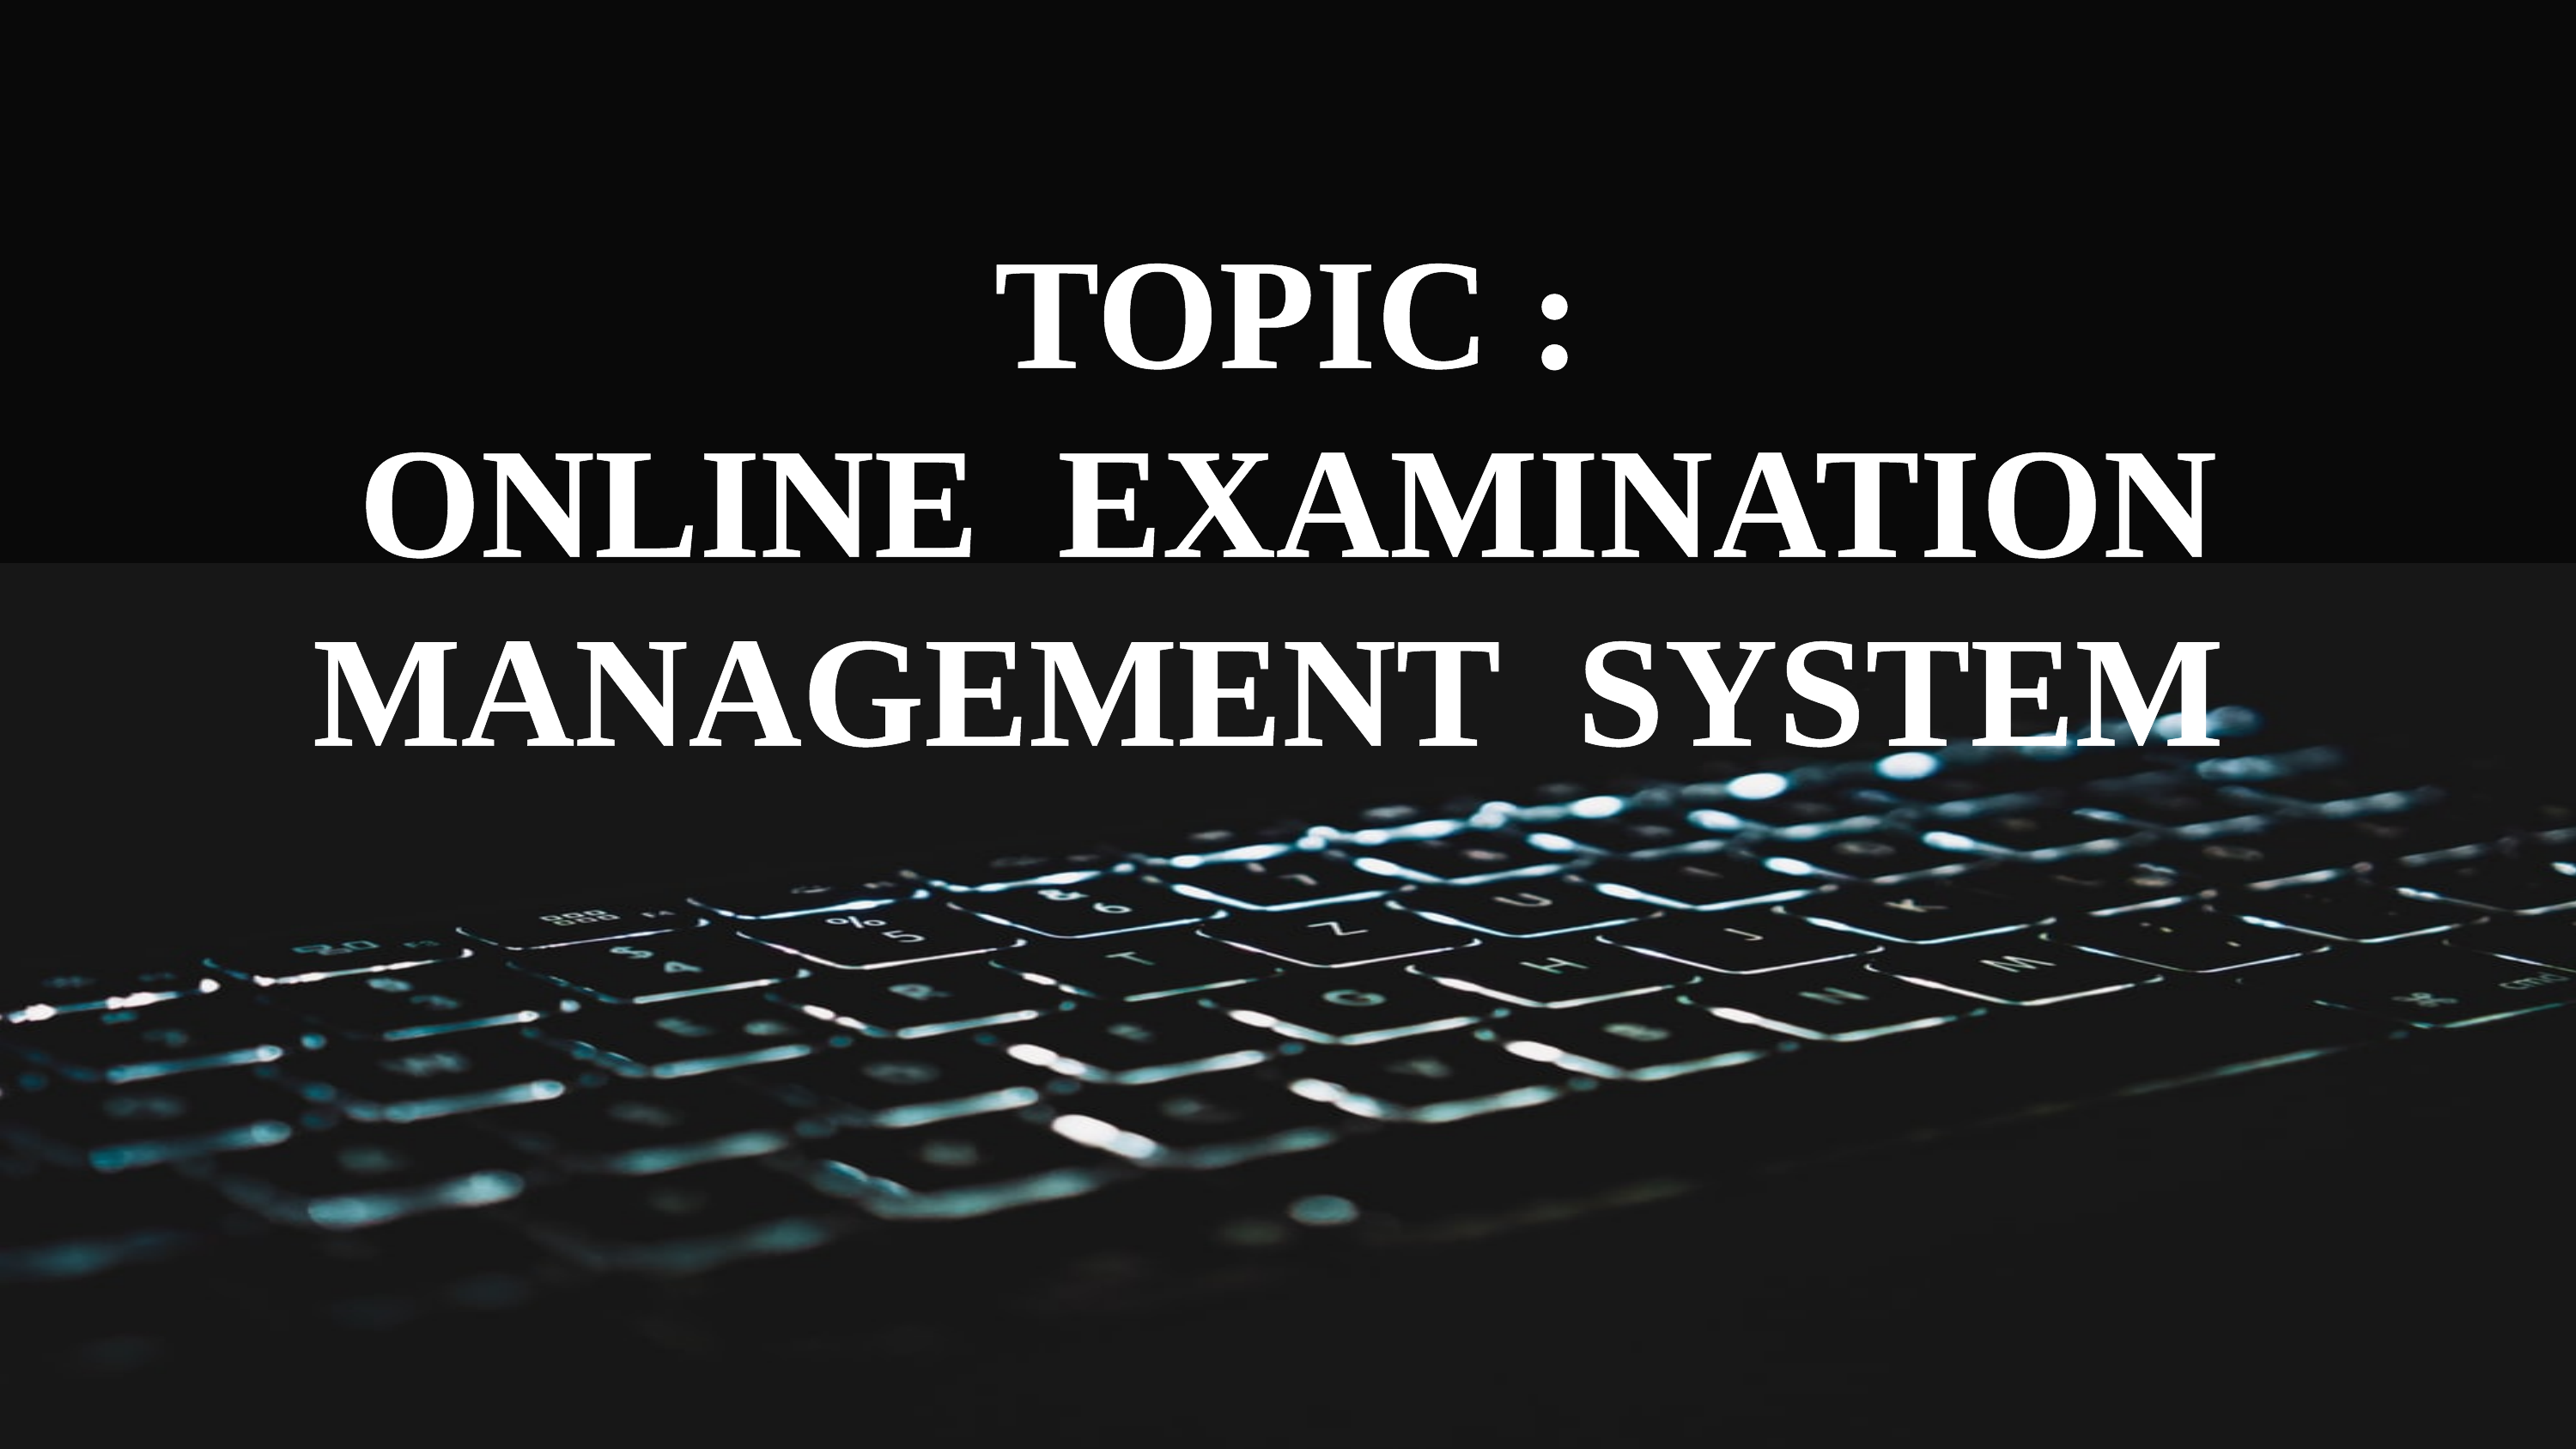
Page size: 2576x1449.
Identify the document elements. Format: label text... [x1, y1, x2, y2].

text_box TOPIC : ONLINE EXAMINATION MANAGEMENT SYSTEM [166, 203, 2410, 560]
text_box [776, 187, 2576, 560]
picture [0, 562, 2576, 1449]
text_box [386, 343, 1159, 670]
